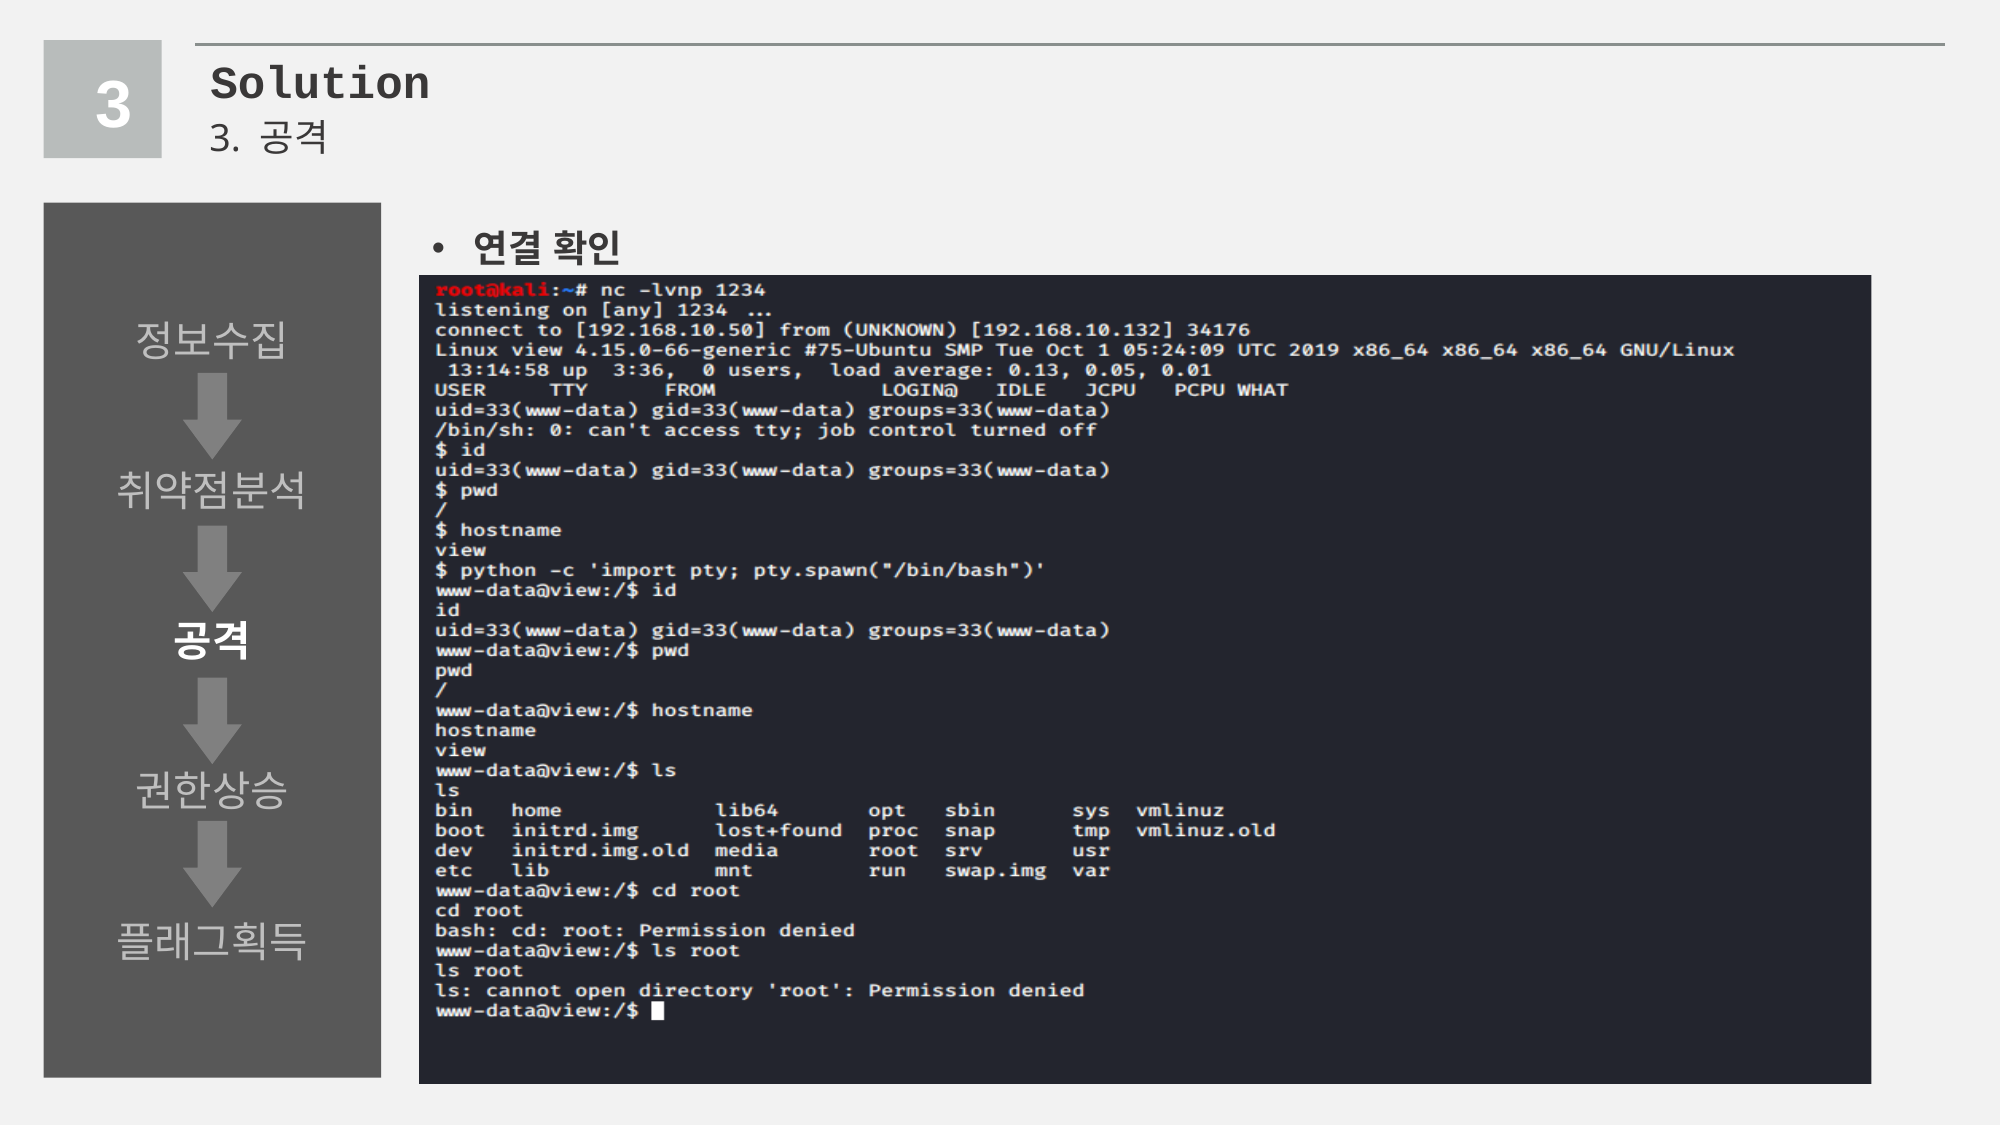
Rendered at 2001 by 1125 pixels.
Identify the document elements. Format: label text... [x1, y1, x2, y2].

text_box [43, 202, 382, 1078]
text_box 3. 공격 [194, 106, 344, 166]
text_box [42, 75, 163, 159]
text_box 연결 확인 [382, 217, 1163, 278]
picture [419, 275, 1872, 1084]
text_box [0, 0, 2000, 75]
text_box 3 [80, 75, 123, 148]
text_box Solution [195, 75, 446, 116]
